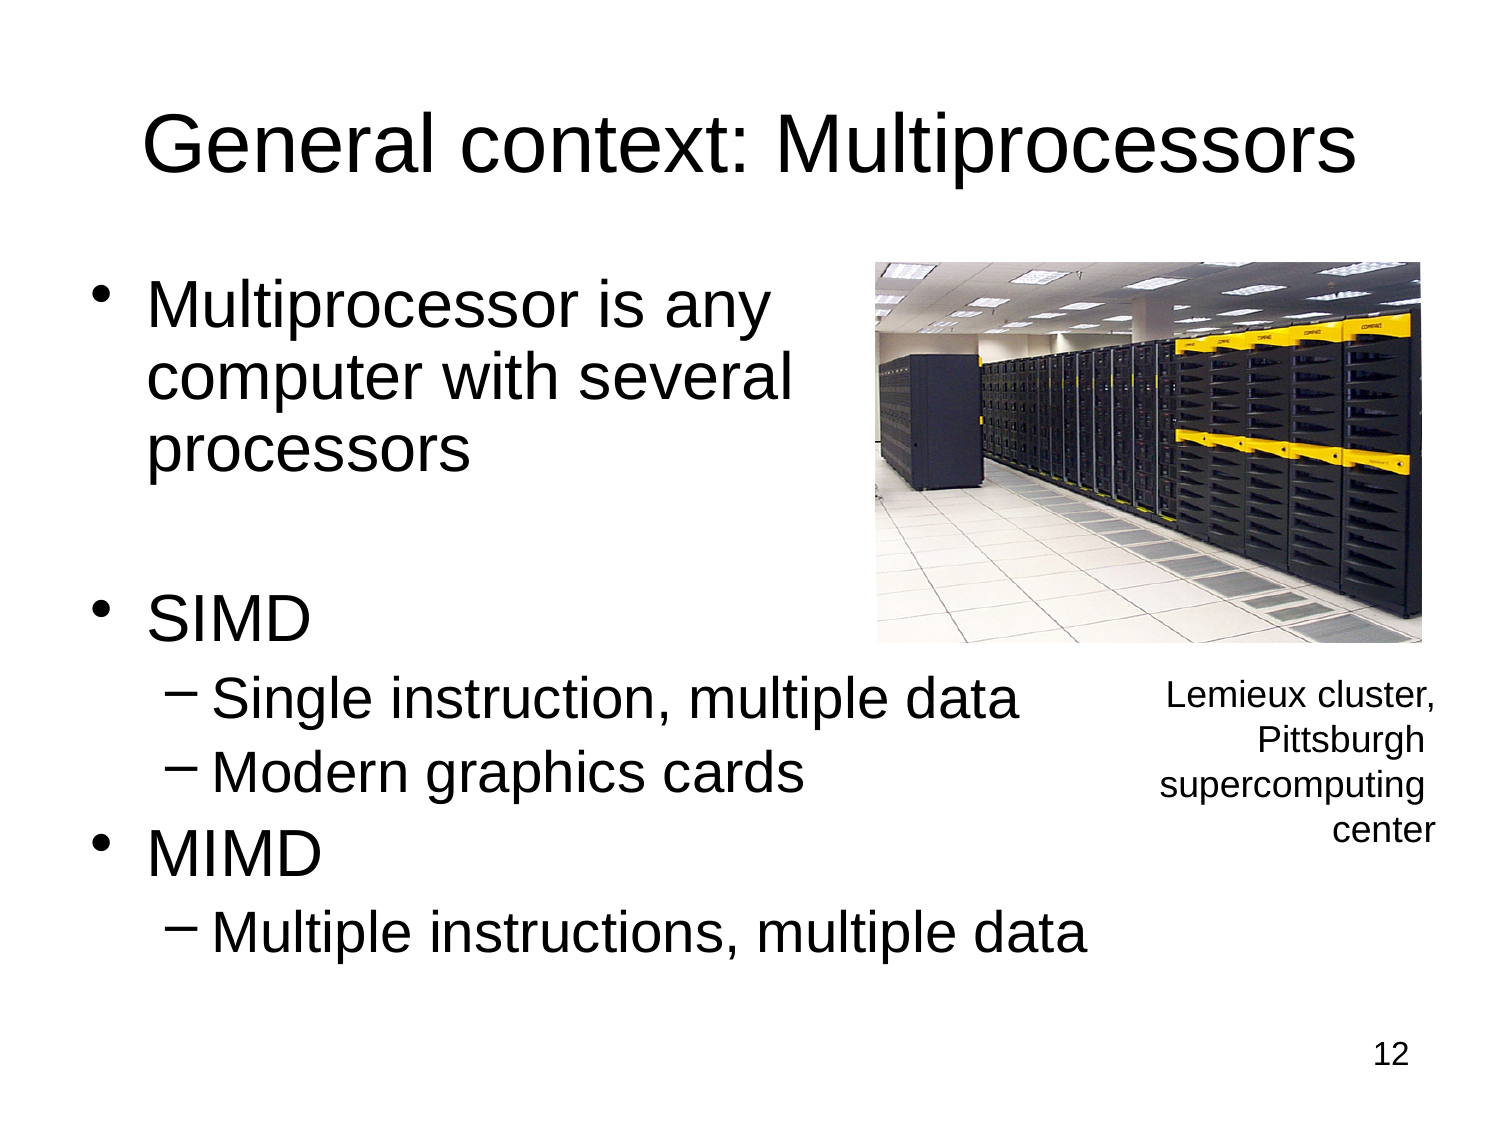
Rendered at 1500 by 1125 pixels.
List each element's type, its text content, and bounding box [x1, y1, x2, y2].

title General context: Multiprocessors [74, 44, 1426, 233]
slide_number 12 [1074, 1024, 1426, 1103]
picture [874, 262, 1423, 643]
text_box Lemieux cluster, Pittsburgh supercomputing center [1144, 662, 1451, 858]
list Multiprocessor is any computer with several processors SIMD Single instruction, multiple data Modern graphics cards MIMD Multiple instructions, multiple data [74, 262, 1426, 1006]
